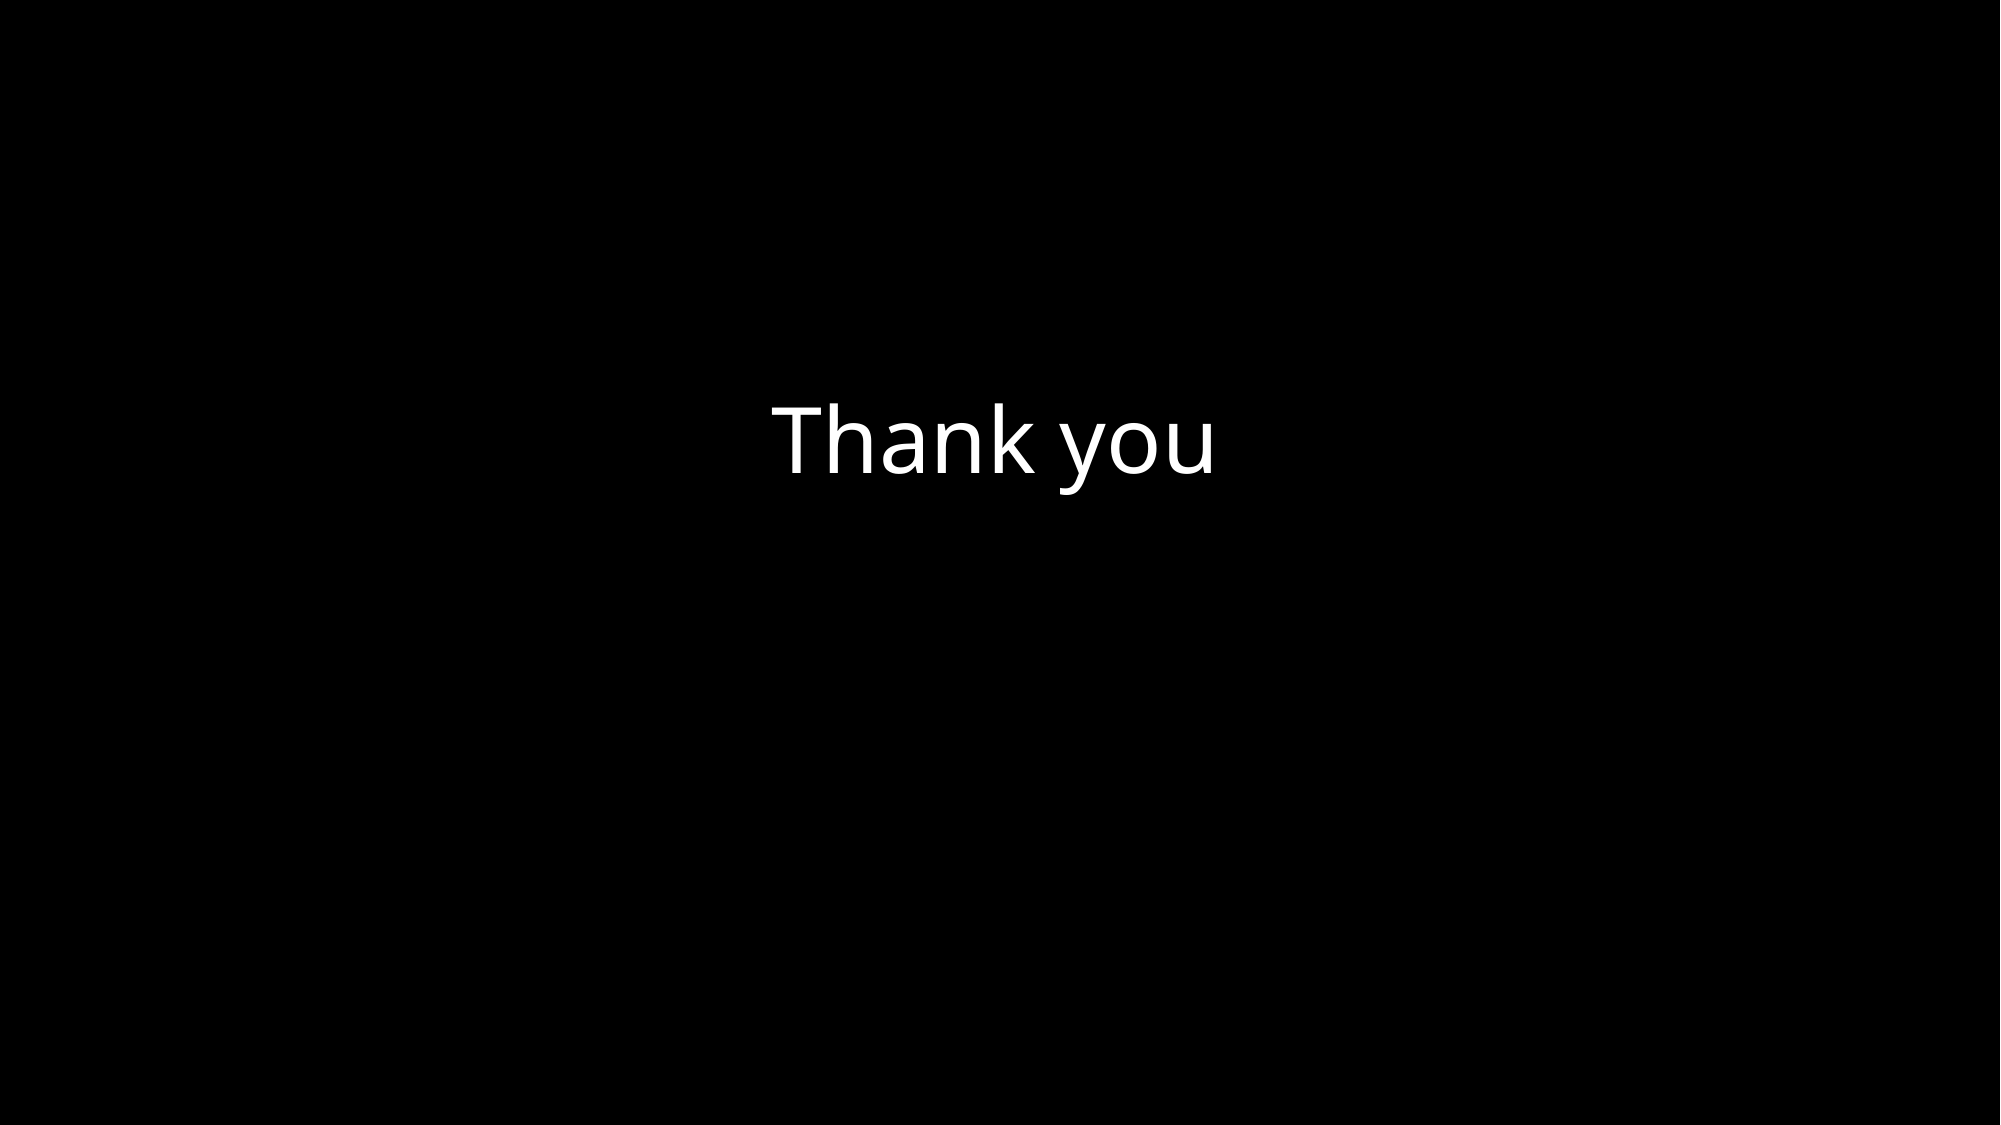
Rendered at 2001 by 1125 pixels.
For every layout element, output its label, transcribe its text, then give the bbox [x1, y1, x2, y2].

title Thank you [756, 335, 1244, 553]
